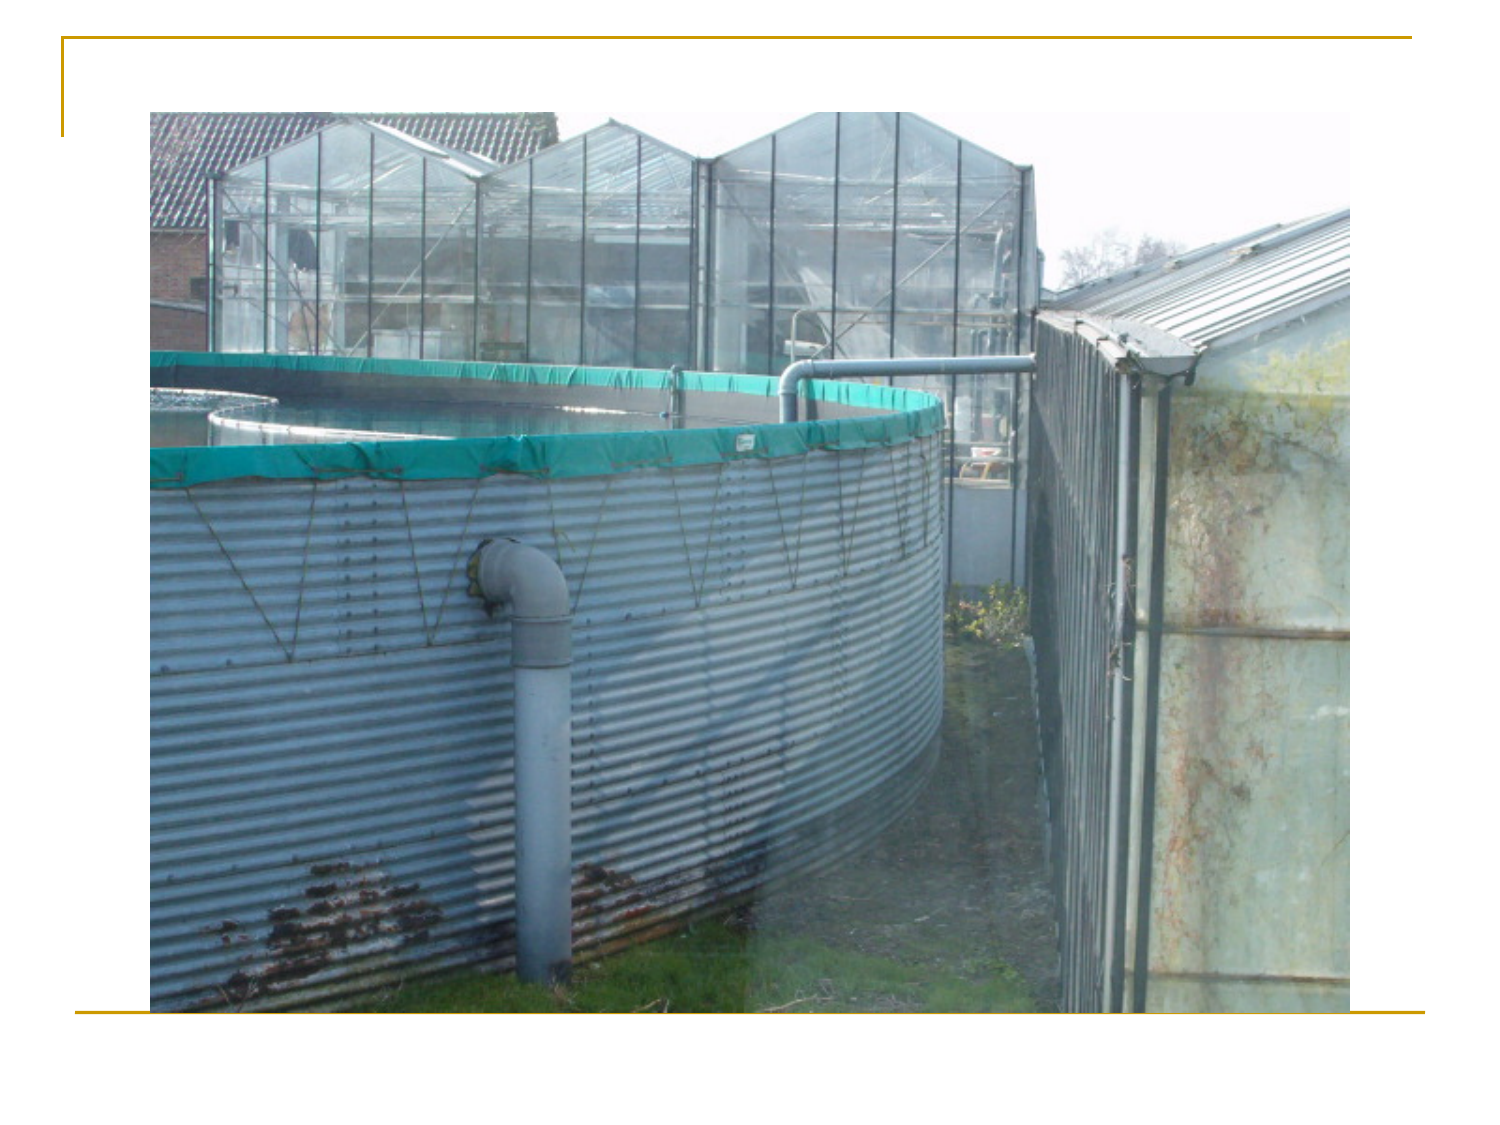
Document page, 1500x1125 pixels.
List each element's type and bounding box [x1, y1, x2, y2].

picture [149, 112, 1351, 1013]
